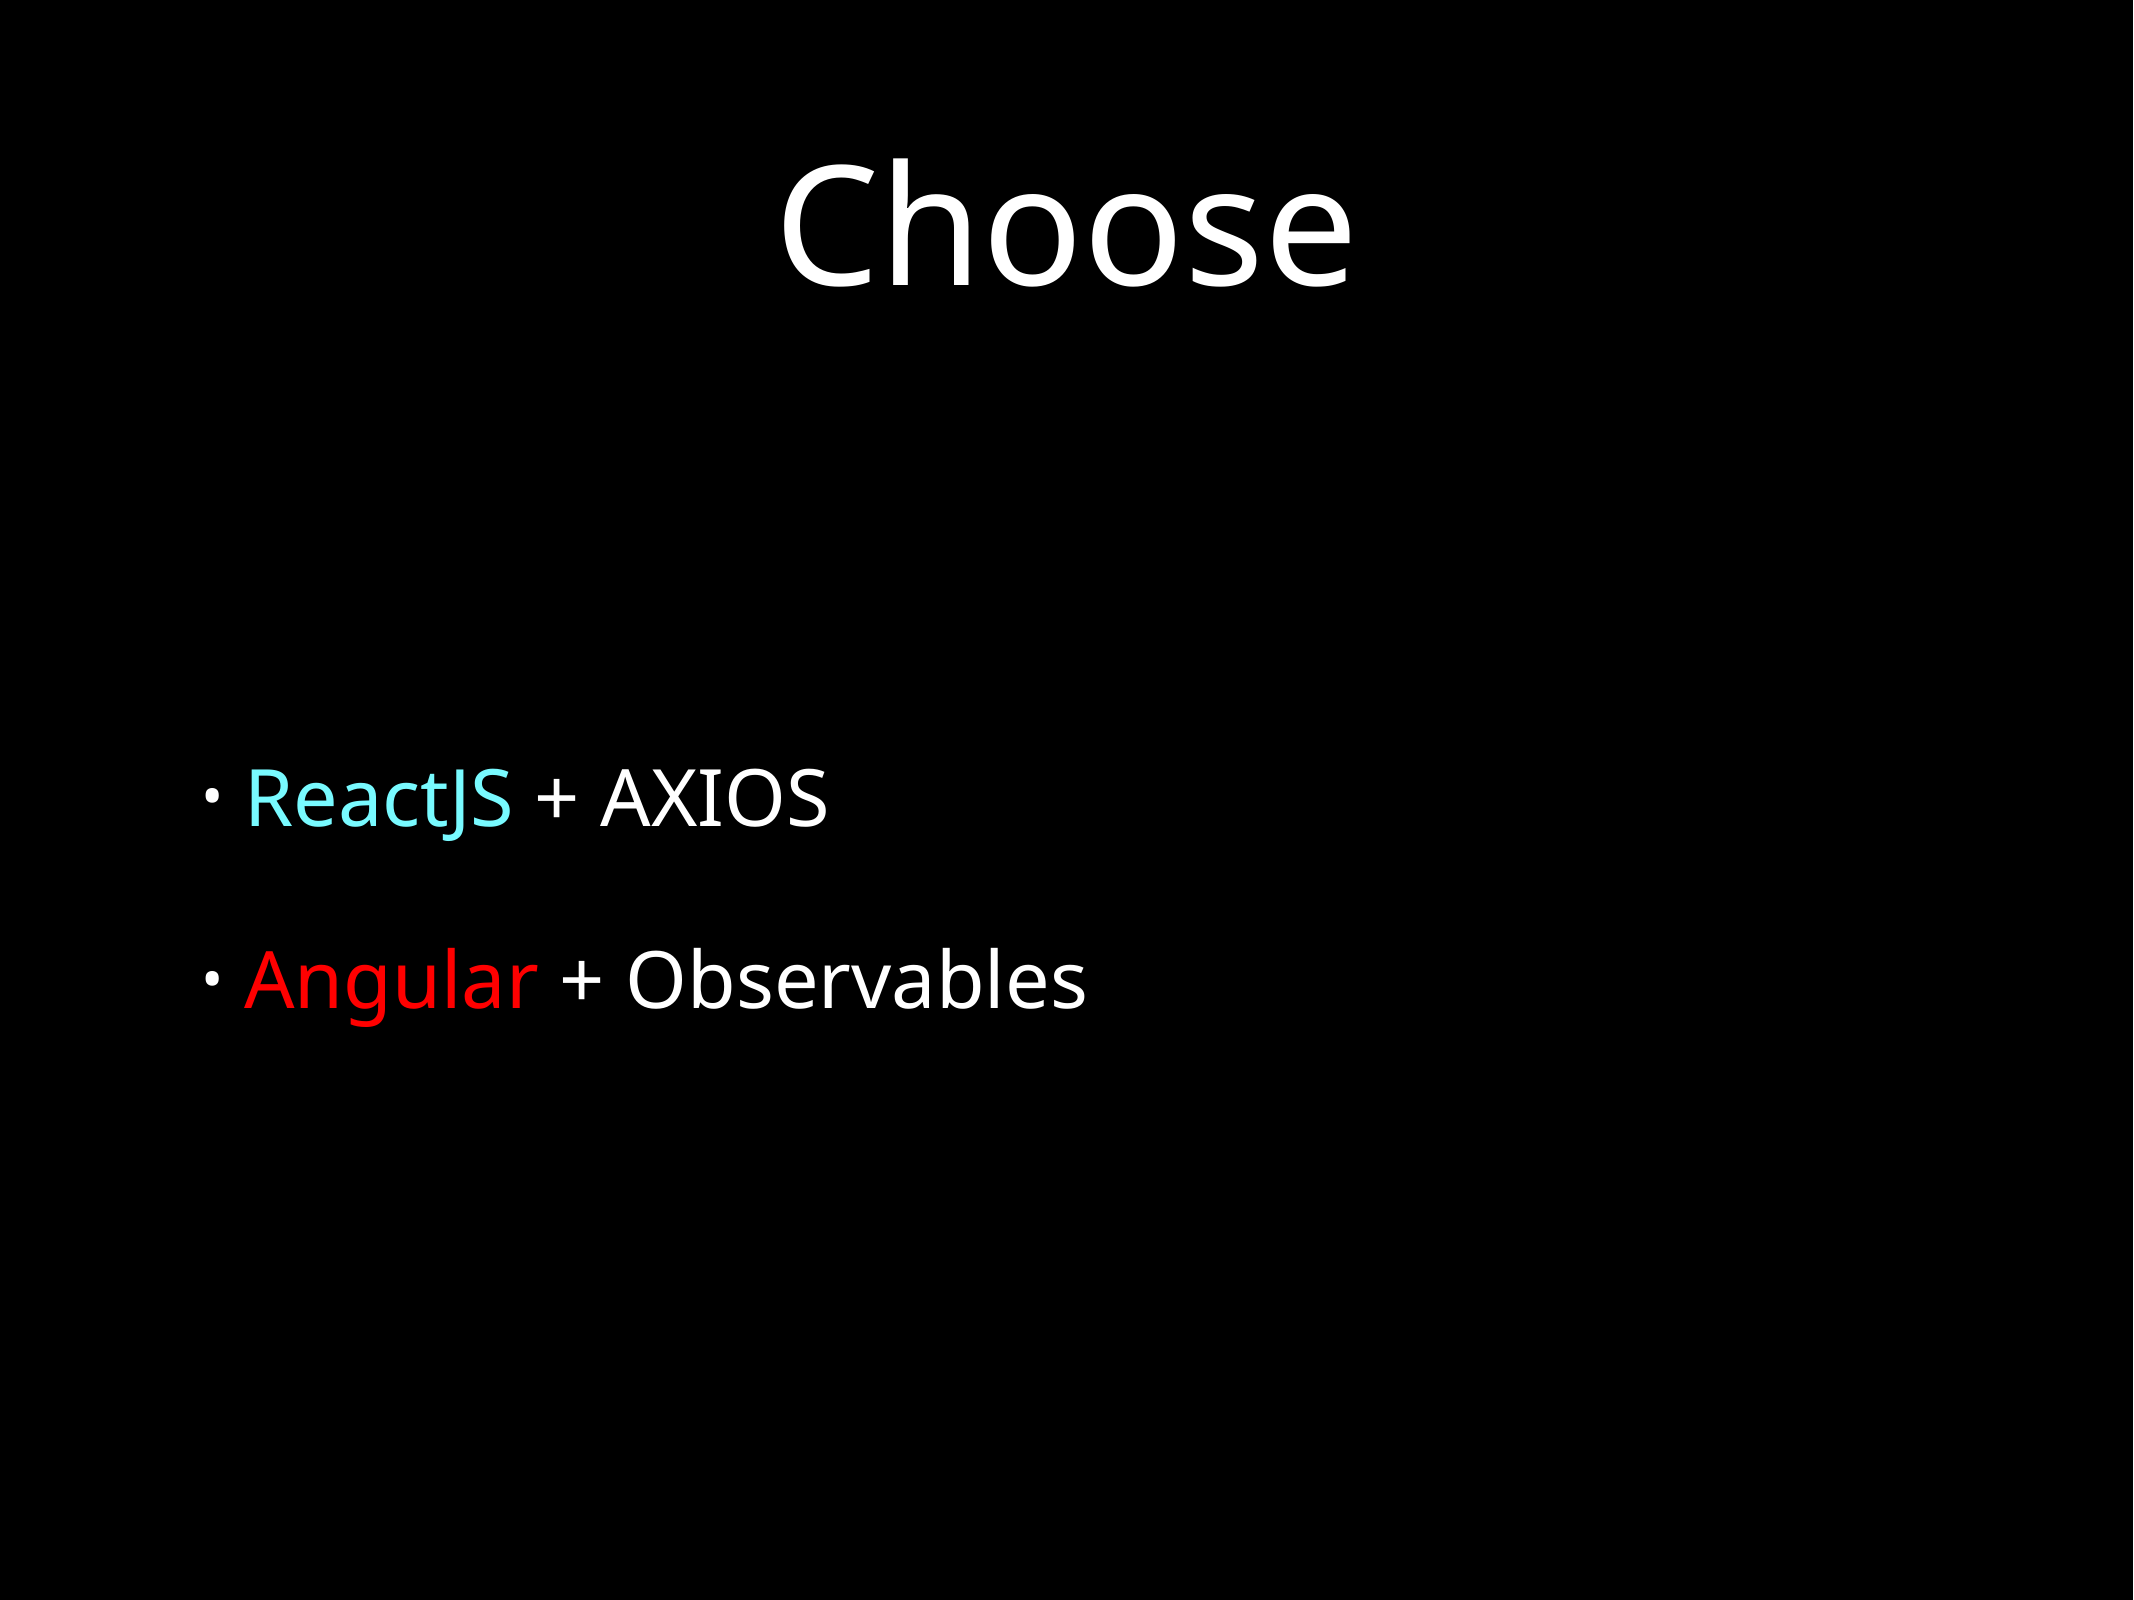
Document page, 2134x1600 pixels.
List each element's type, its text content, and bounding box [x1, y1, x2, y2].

list ReactJS + AXIOS Angular + Observables [156, 370, 1978, 1402]
title Choose [156, 41, 1978, 370]
